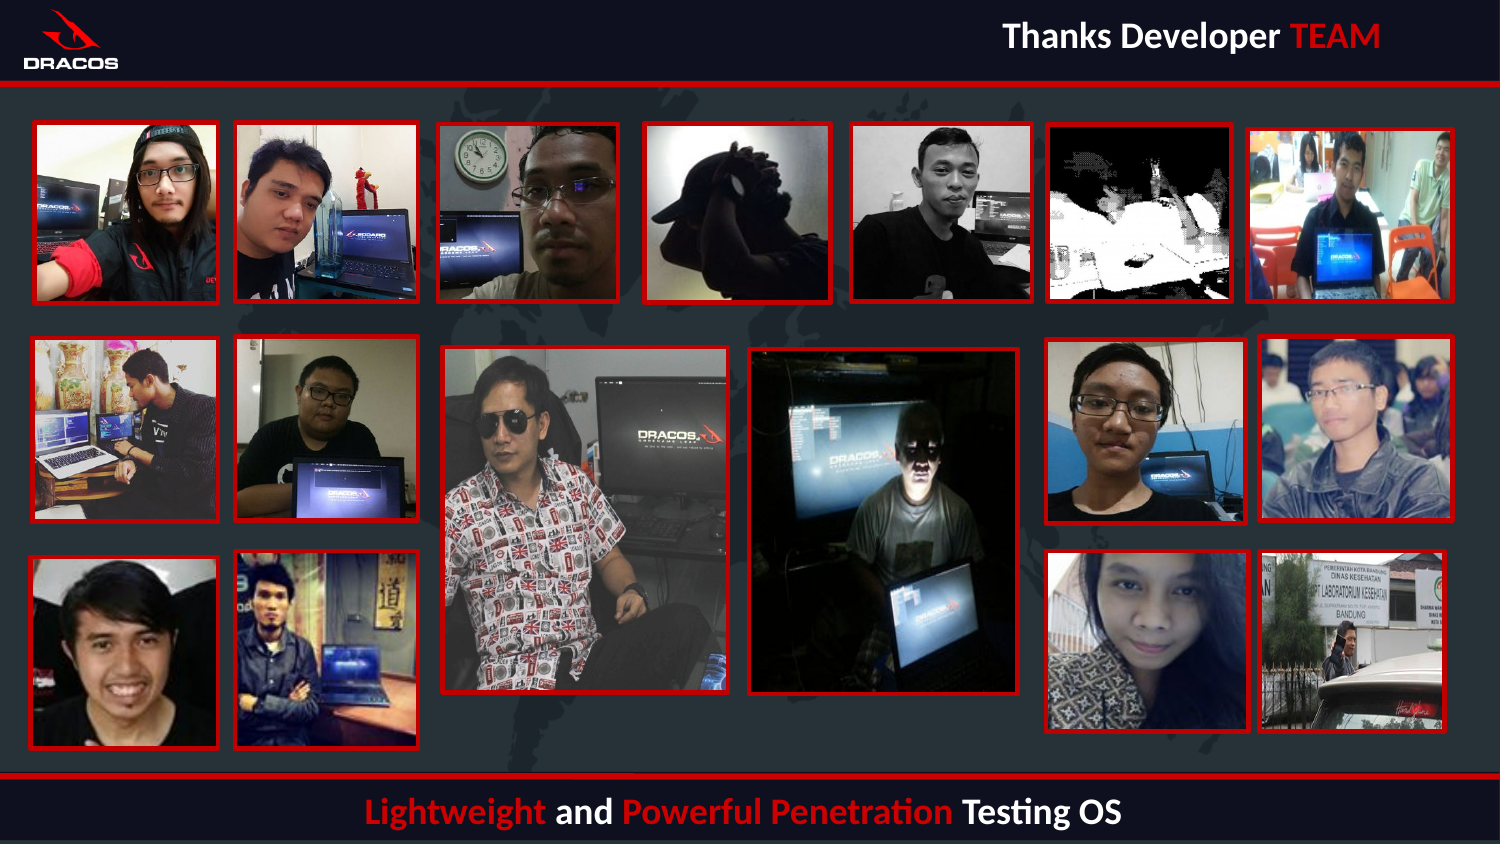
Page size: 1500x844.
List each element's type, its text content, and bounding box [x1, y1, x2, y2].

text_box [0, 0, 1500, 83]
text_box [0, 770, 1500, 775]
picture [0, 85, 1500, 770]
text_box Lightweight and Powerful Penetration Testing OS [349, 779, 1137, 844]
text_box [0, 778, 1500, 842]
picture [24, 9, 119, 69]
text_box Thanks Developer TEAM [987, 3, 1500, 108]
